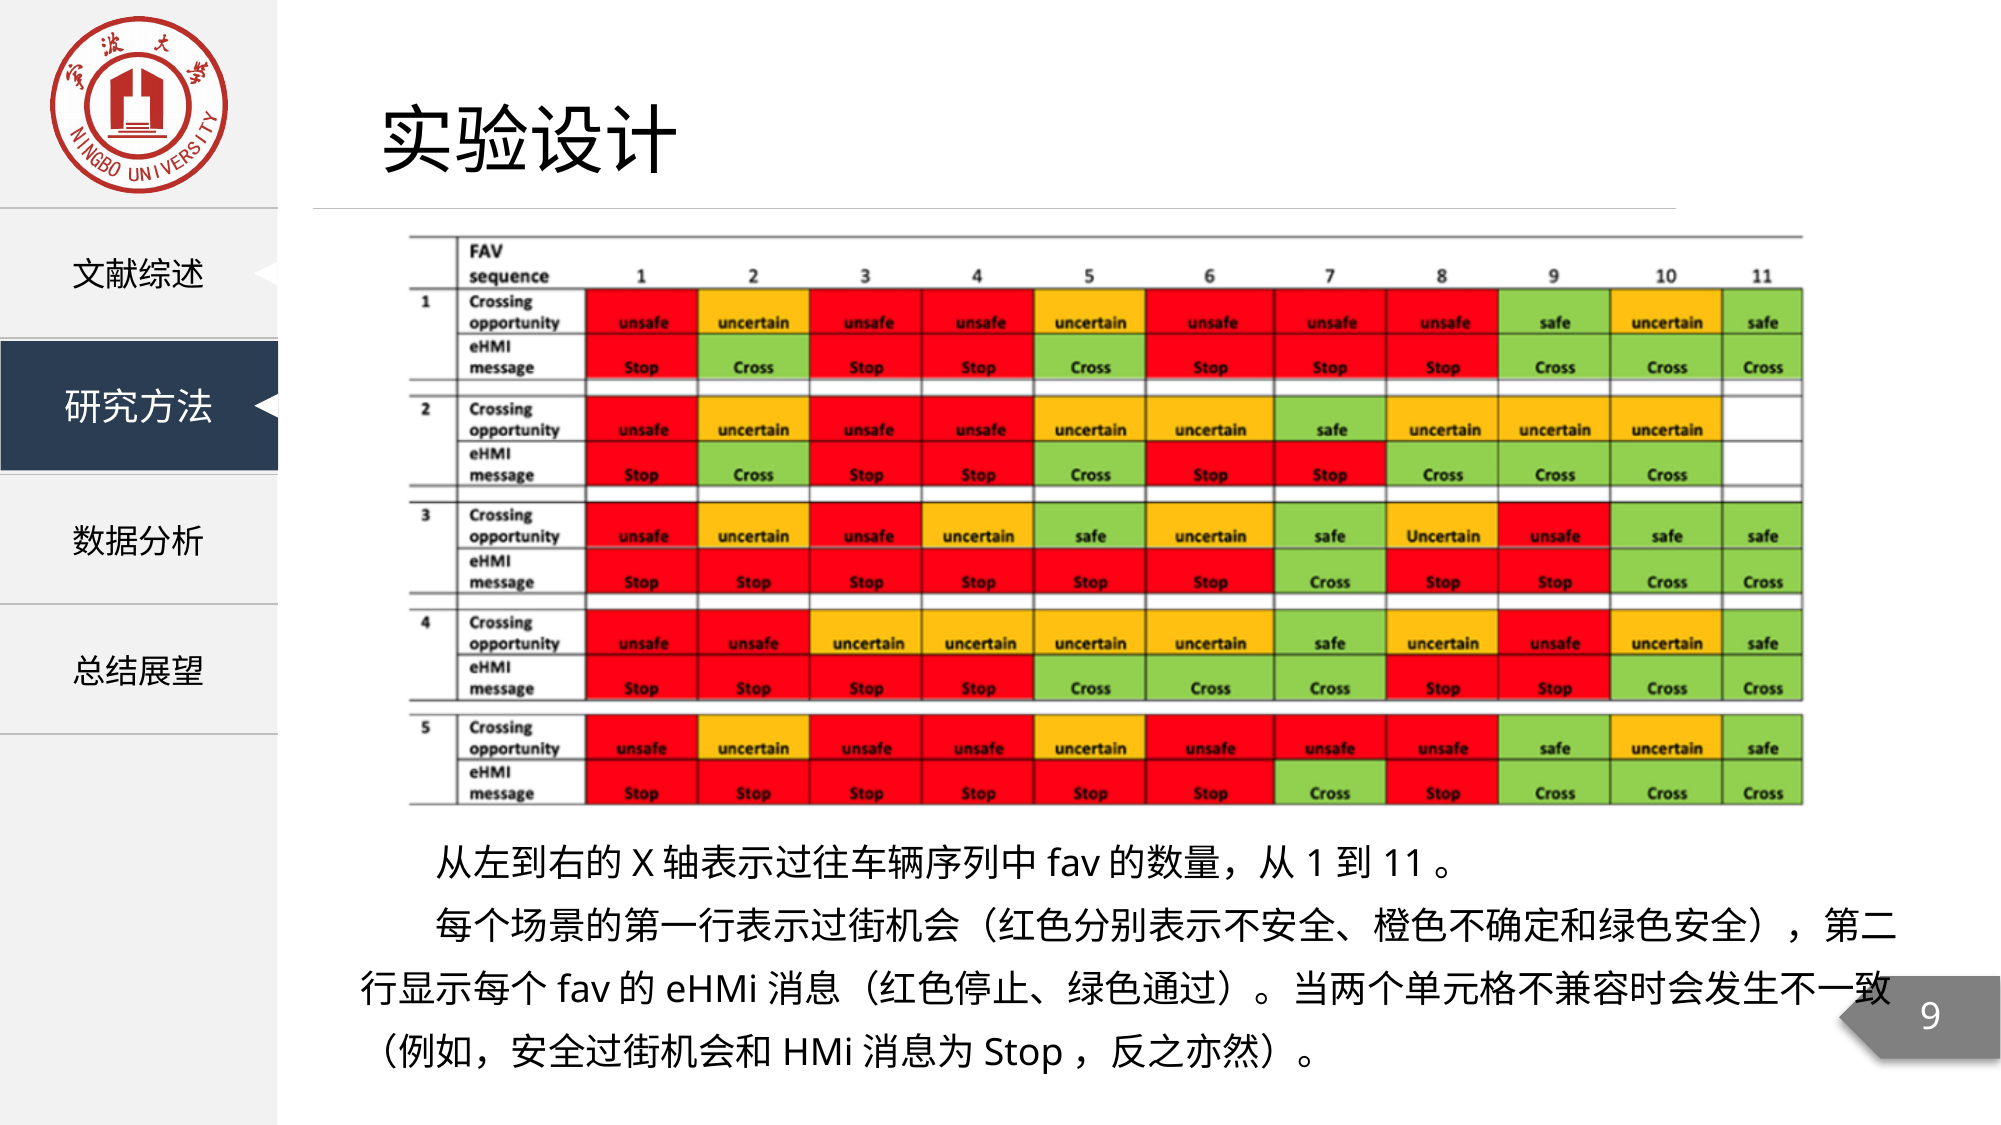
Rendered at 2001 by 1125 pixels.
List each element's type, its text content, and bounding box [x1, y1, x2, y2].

text_box 实验设计 [364, 85, 695, 190]
picture [402, 221, 1814, 814]
picture [50, 16, 228, 194]
text_box 从左到右的X轴表示过往车辆序列中fav的数量，从1到11。 每个场景的第一行表示过街机会（红色分别表示不安全、橙色不确定和绿色安全），第二行显示每个fav的eHMi消息（红色停止、绿色通过）。当两个单元格不兼容时会发生不一致（例如，安全过街机会和HMi消息为Stop，反之亦然）。 [345, 813, 1920, 1080]
